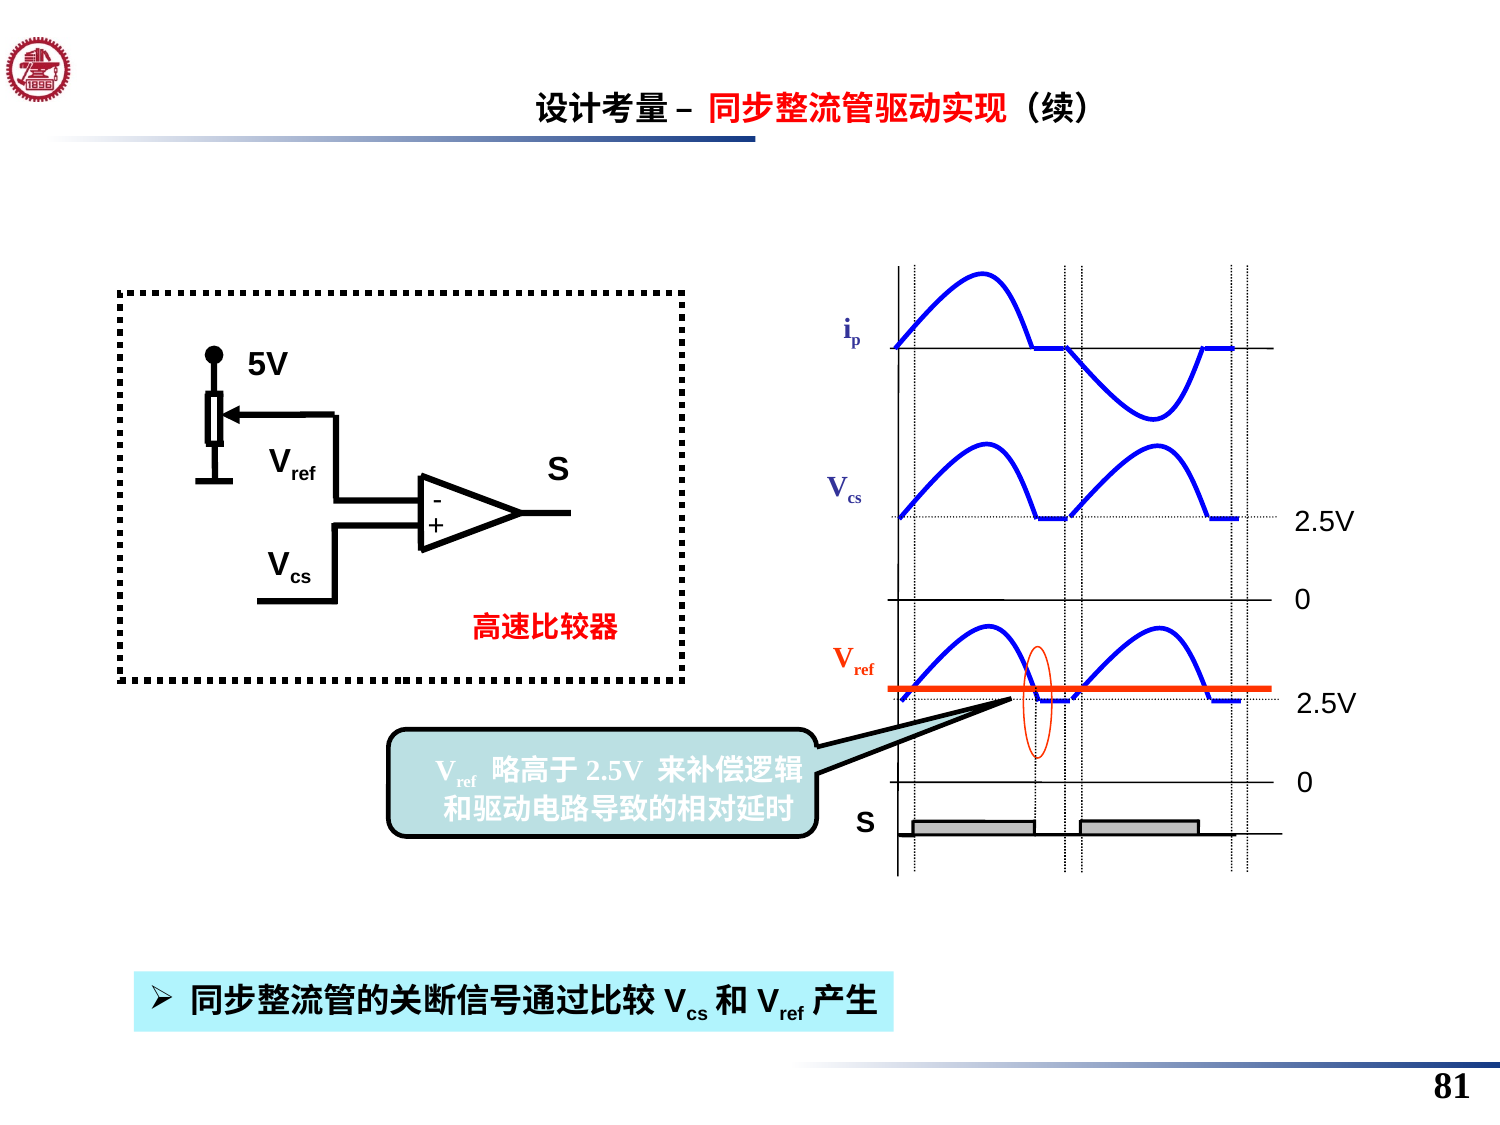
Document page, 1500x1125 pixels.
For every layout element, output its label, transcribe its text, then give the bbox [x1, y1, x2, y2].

text_box Vref [253, 431, 332, 492]
text_box 设计考量 – 同步整流管驱动实现（续） [232, 80, 1418, 131]
text_box [119, 293, 683, 681]
text_box Vcs [811, 459, 877, 515]
text_box Vcs [252, 534, 327, 595]
text_box [822, 728, 892, 772]
text_box 2.5V [1279, 494, 1370, 545]
text_box Vref 略高于2.5V 来补偿逻辑和驱动电路导致的相对延时 [417, 743, 822, 903]
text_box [897, 264, 1248, 877]
picture [5, 37, 77, 102]
text_box 0 [1279, 573, 1326, 624]
text_box 0 [1281, 755, 1329, 806]
text_box [388, 729, 817, 837]
text_box S [840, 796, 891, 847]
text_box 2.5V [1281, 676, 1372, 727]
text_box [898, 819, 1036, 837]
text_box ip [828, 301, 877, 357]
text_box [1079, 819, 1200, 836]
text_box Vref [817, 631, 890, 686]
text_box S [532, 440, 585, 495]
text_box 高速比较器 [457, 601, 634, 652]
text_box 同步整流管的关断信号通过比较Vcs和Vref产生 [133, 971, 894, 1032]
